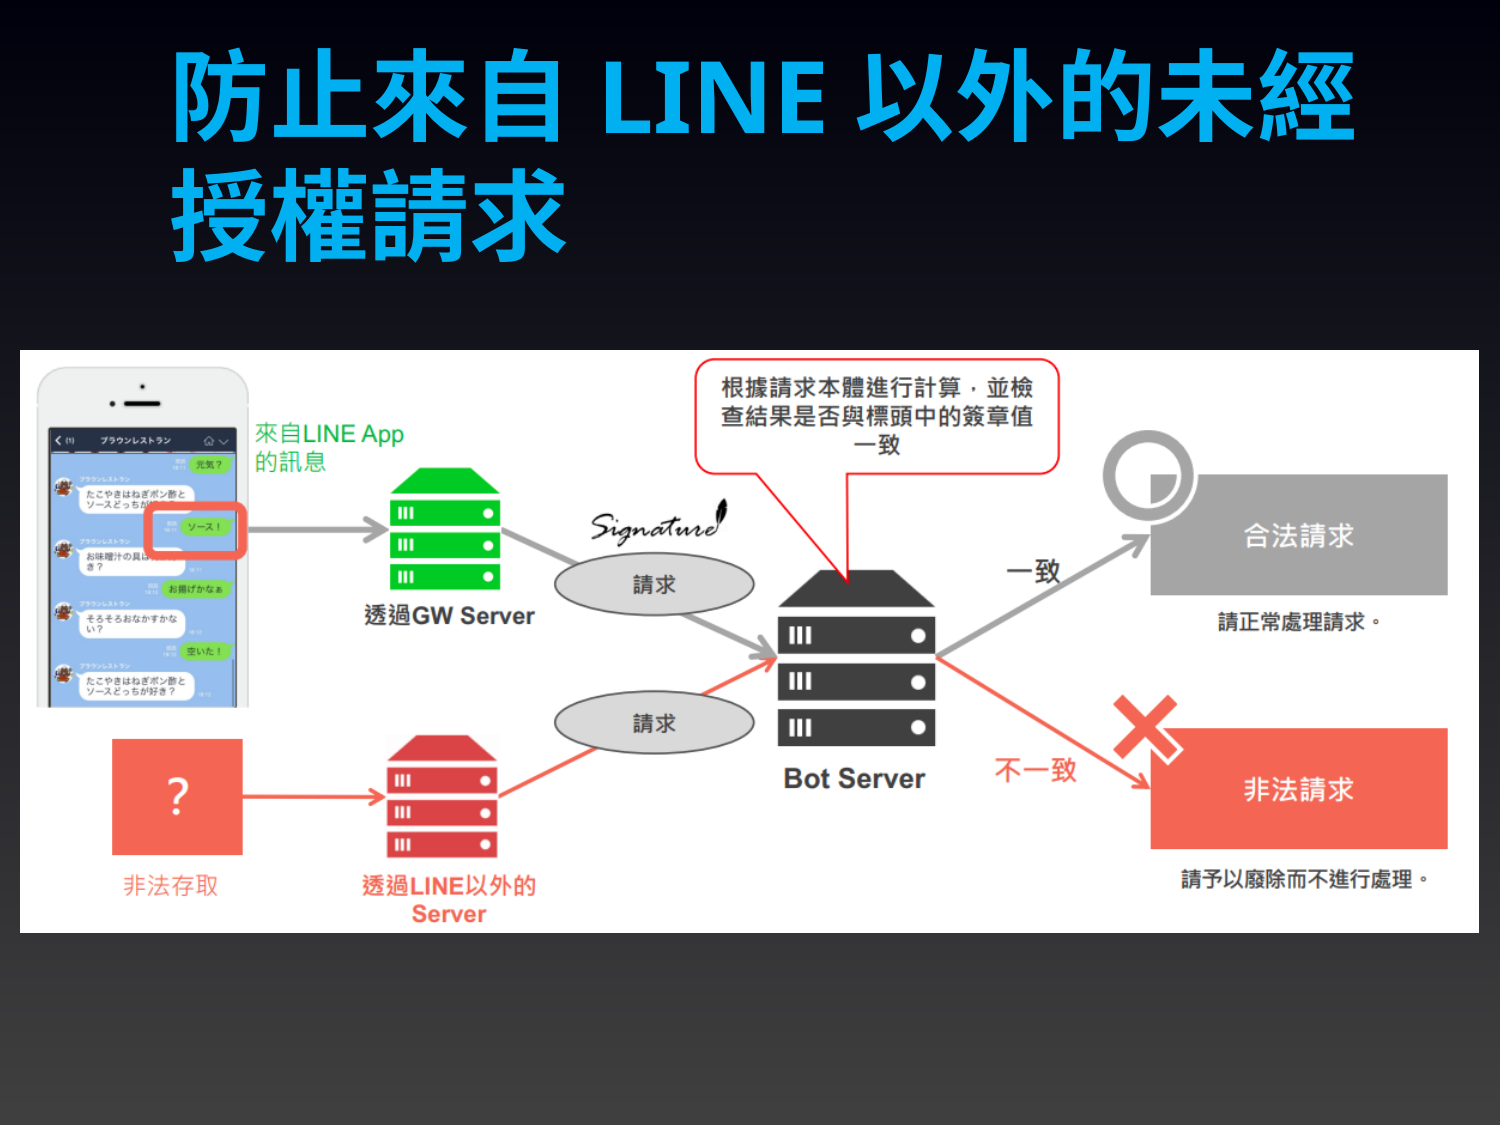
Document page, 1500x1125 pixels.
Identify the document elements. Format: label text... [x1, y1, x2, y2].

text_box 防止來自LINE以外的未經授權請求 [154, 125, 1373, 289]
picture [20, 349, 1479, 934]
